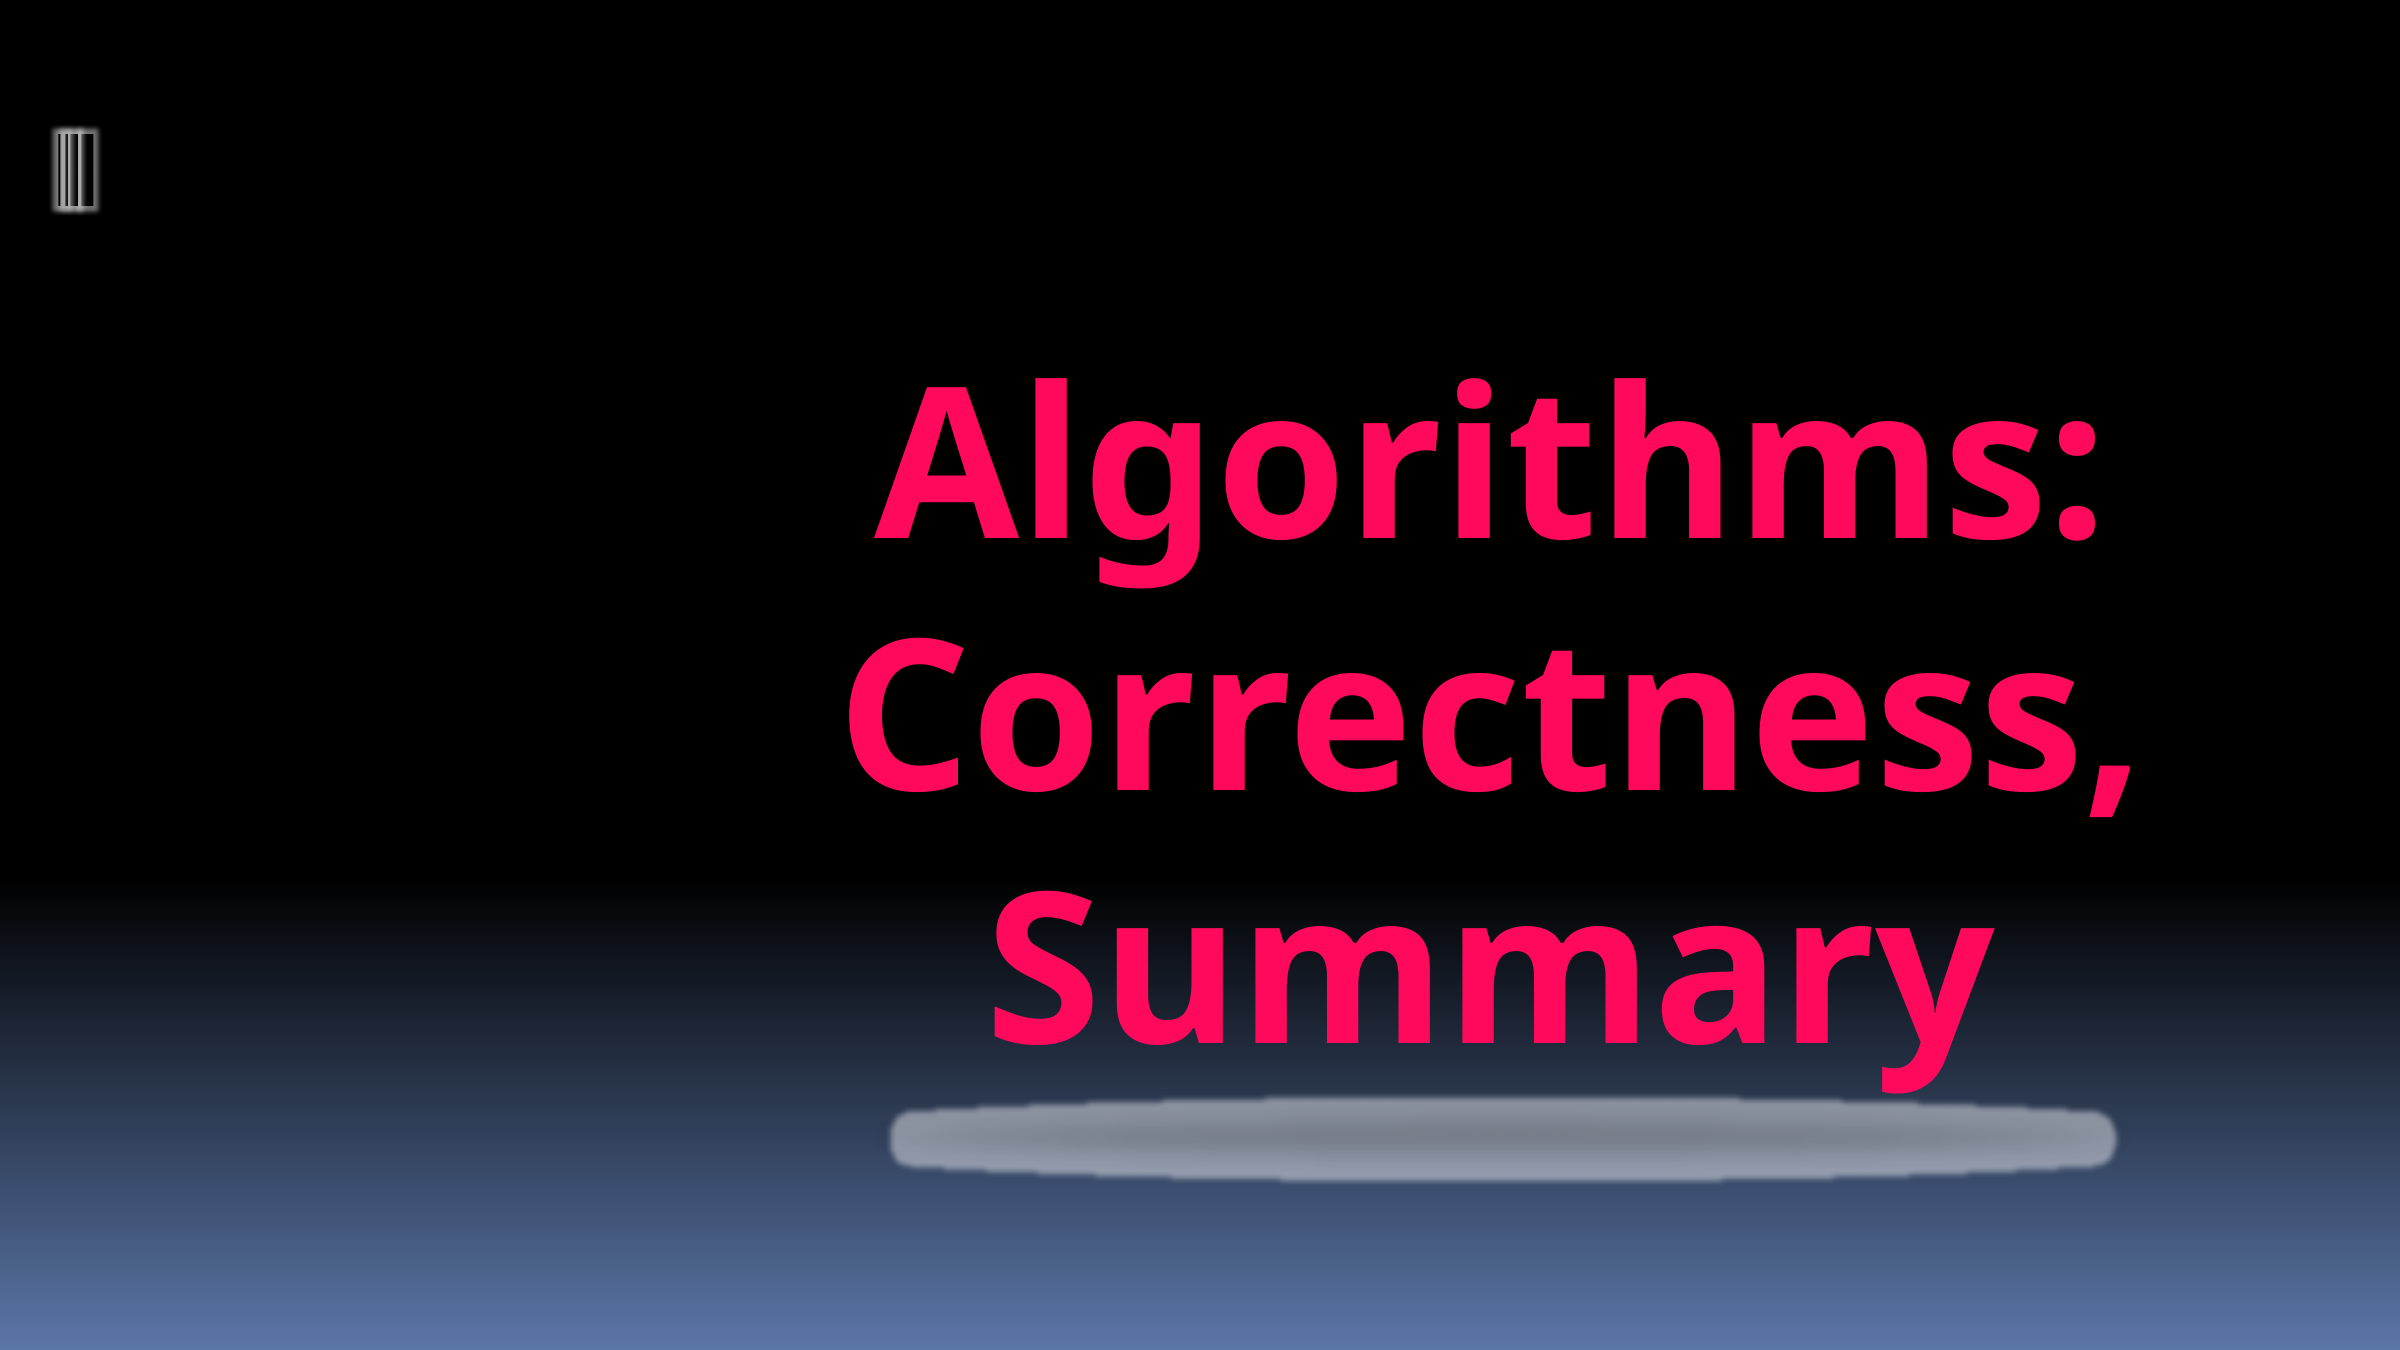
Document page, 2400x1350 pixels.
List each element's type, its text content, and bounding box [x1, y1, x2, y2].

subtitle Algorithms: Correctness, Summary [699, 557, 2281, 856]
